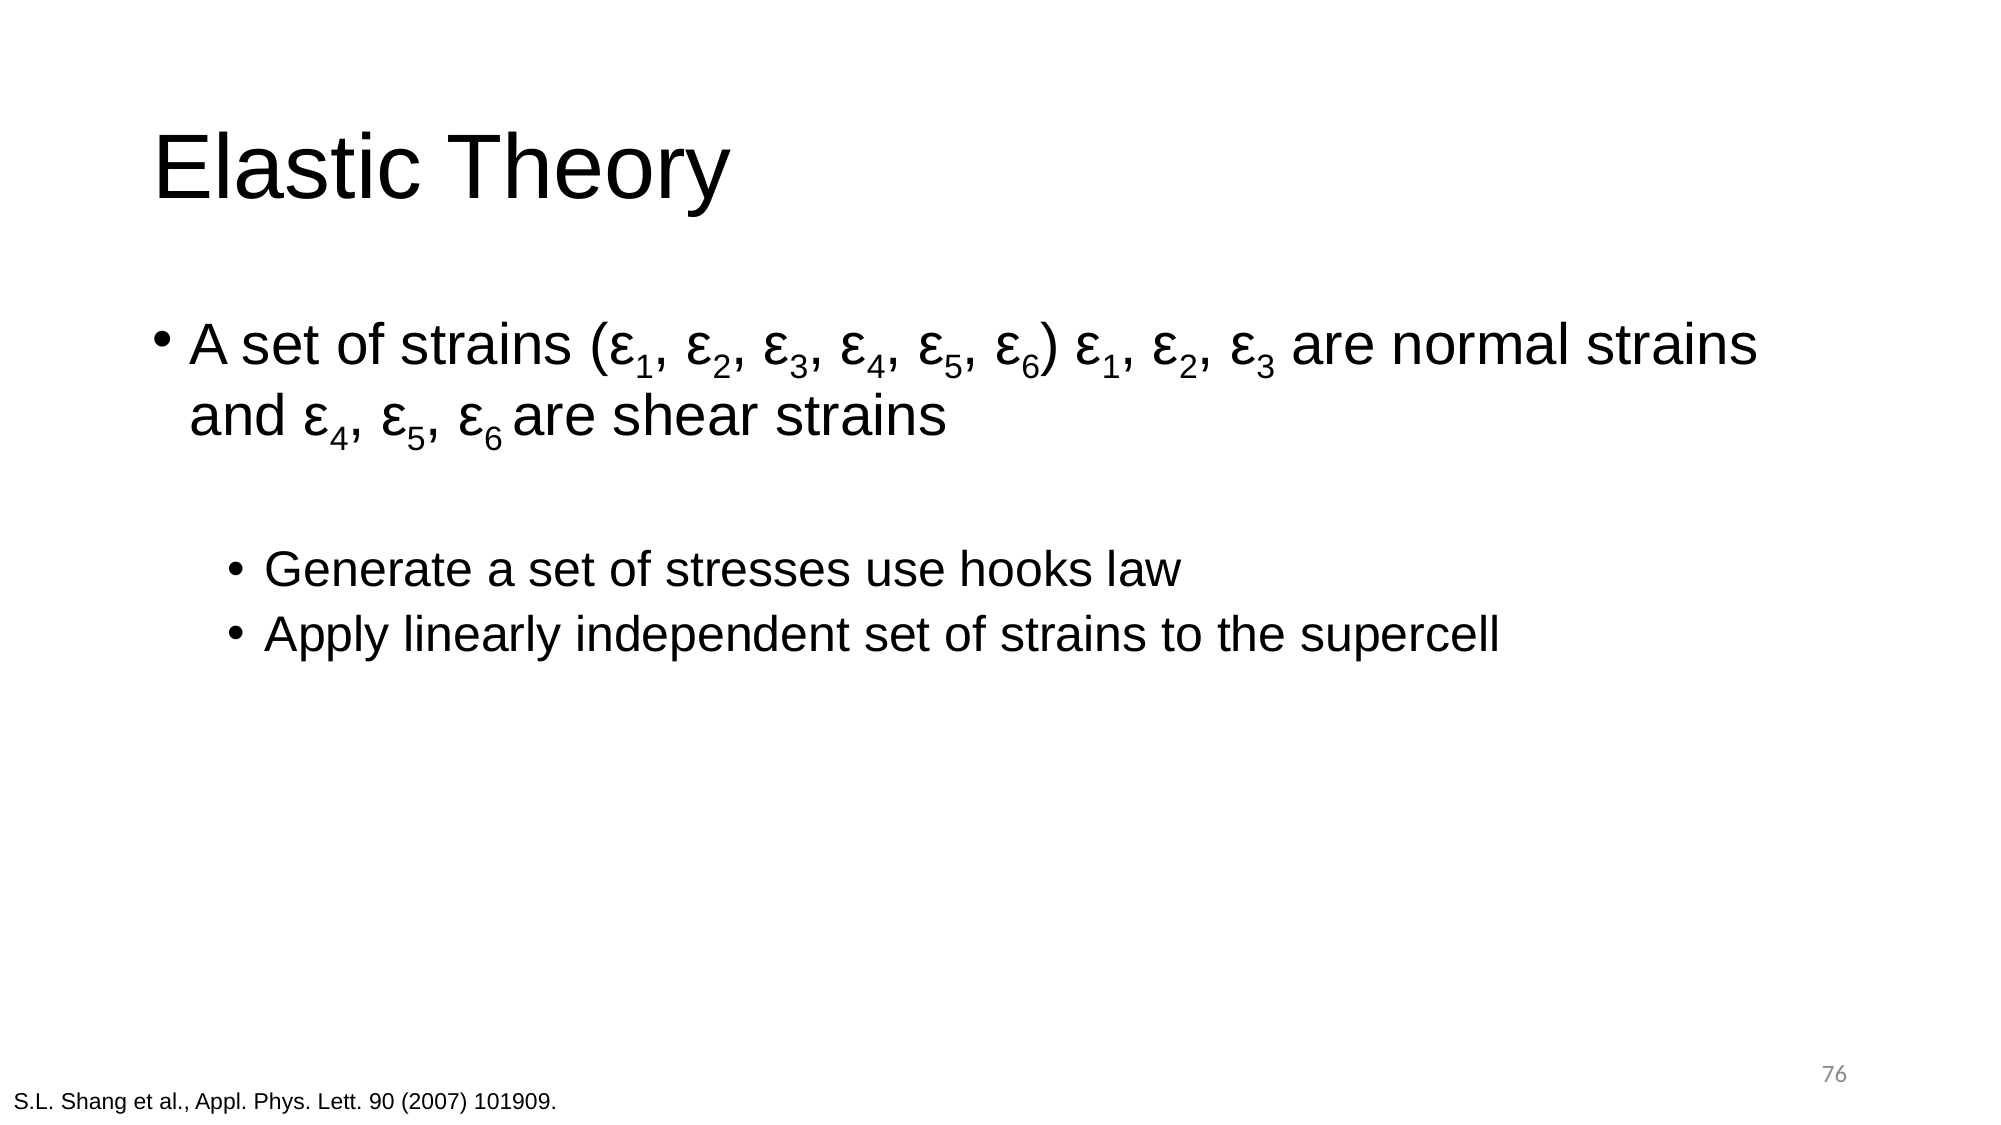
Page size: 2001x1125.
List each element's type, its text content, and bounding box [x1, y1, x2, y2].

title Elastic Theory [137, 59, 1863, 278]
slide_number 76 [1412, 1042, 1863, 1103]
text_box S.L. Shang et al., Appl. Phys. Lett. 90 (2007) 101909. [0, 1079, 961, 1122]
